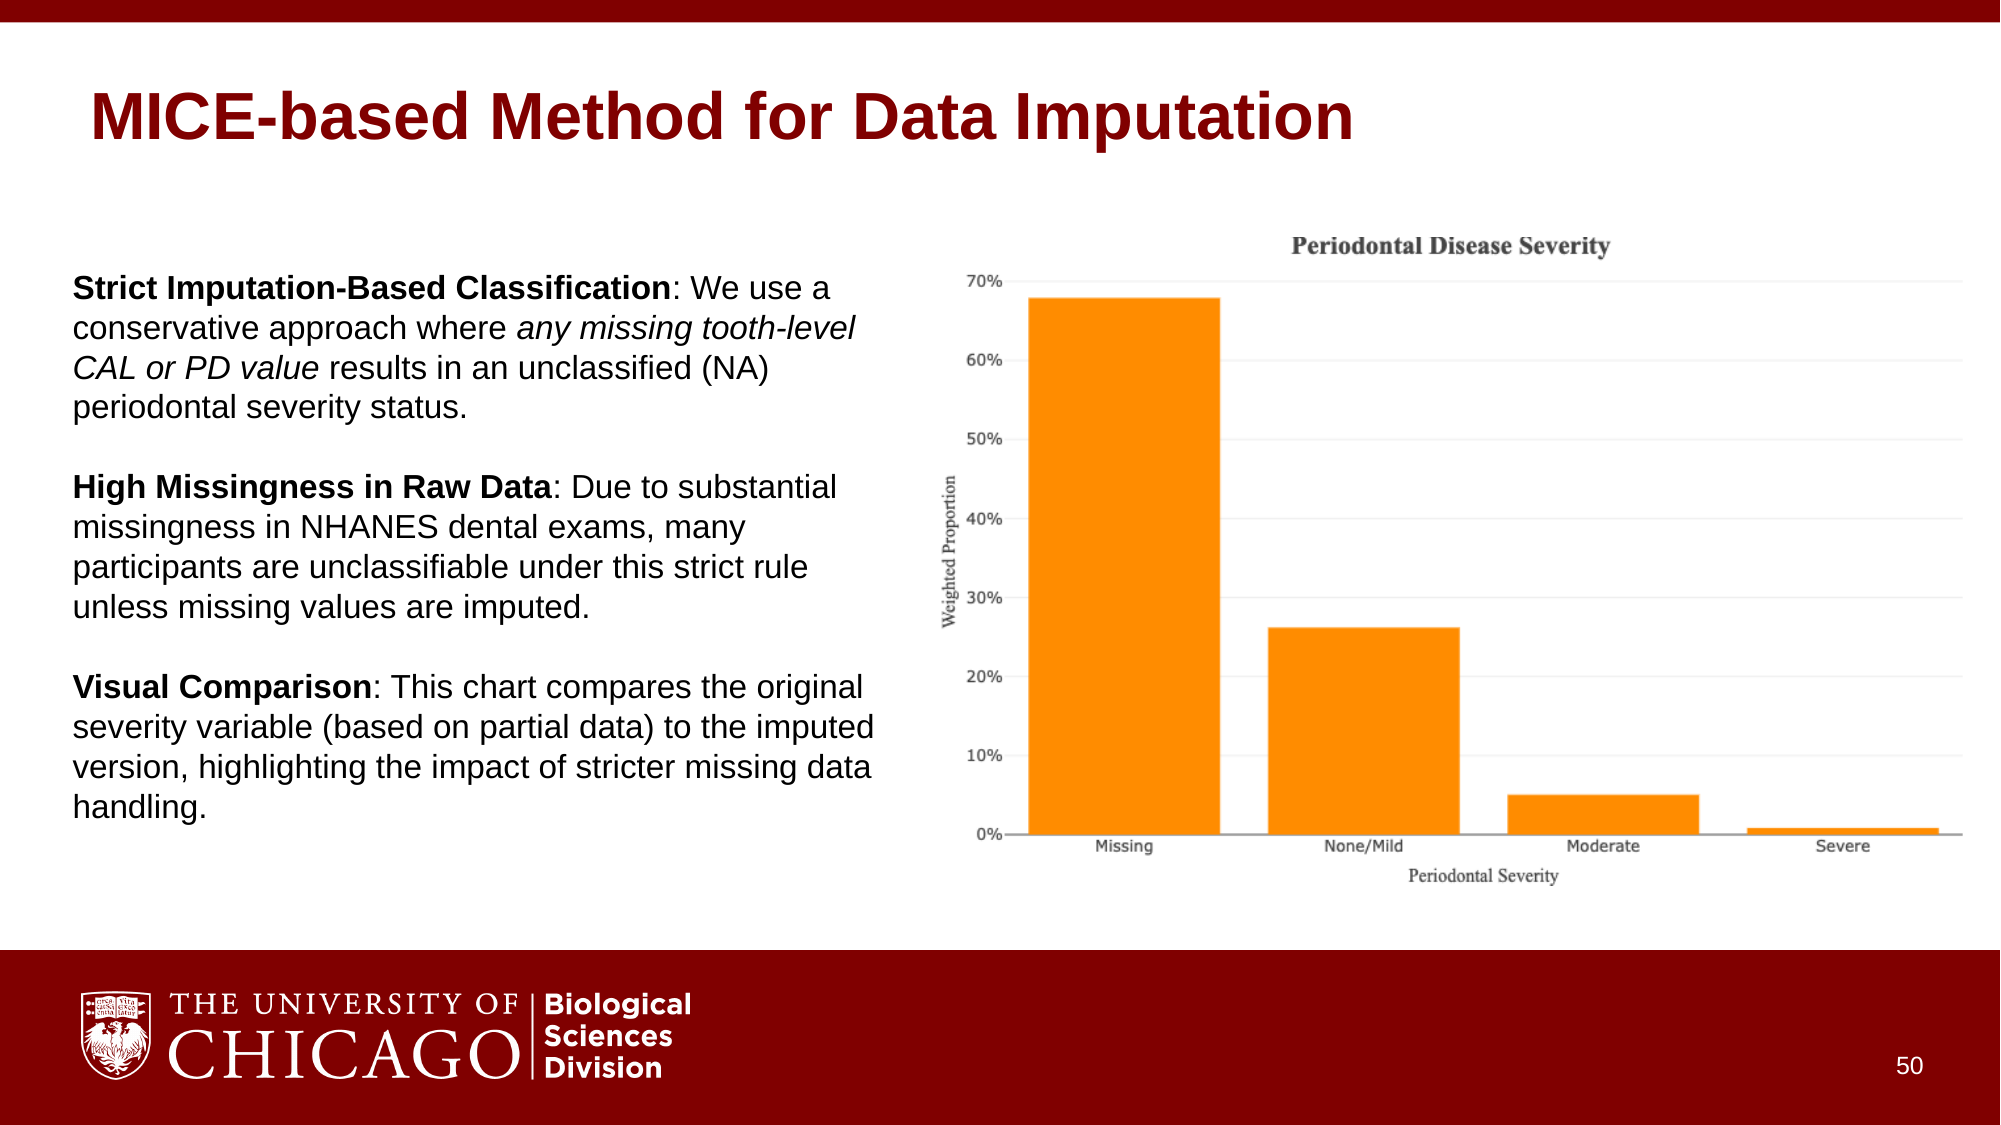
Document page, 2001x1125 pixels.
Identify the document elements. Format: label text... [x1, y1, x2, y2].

title MICE-based Method for Data Imputation [75, 52, 1924, 174]
picture [81, 991, 690, 1080]
picture [926, 237, 1977, 886]
slide_number ‹#› [771, 991, 1924, 1080]
text_box Strict Imputation-Based Classification: We use a conservative approach where any missing tooth-level CAL or PD value results in an unclassified (NA) periodontal severity status. High Missingness in Raw Data: Due to substantial missingness in NHANES dental exams, many participants are unclassifiable under this strict rule unless missing values are imputed. Visual Comparison: This chart compares the original severity variable (based on partial data) to the imputed version, highlighting the impact of stricter missing data handling. [57, 250, 901, 899]
